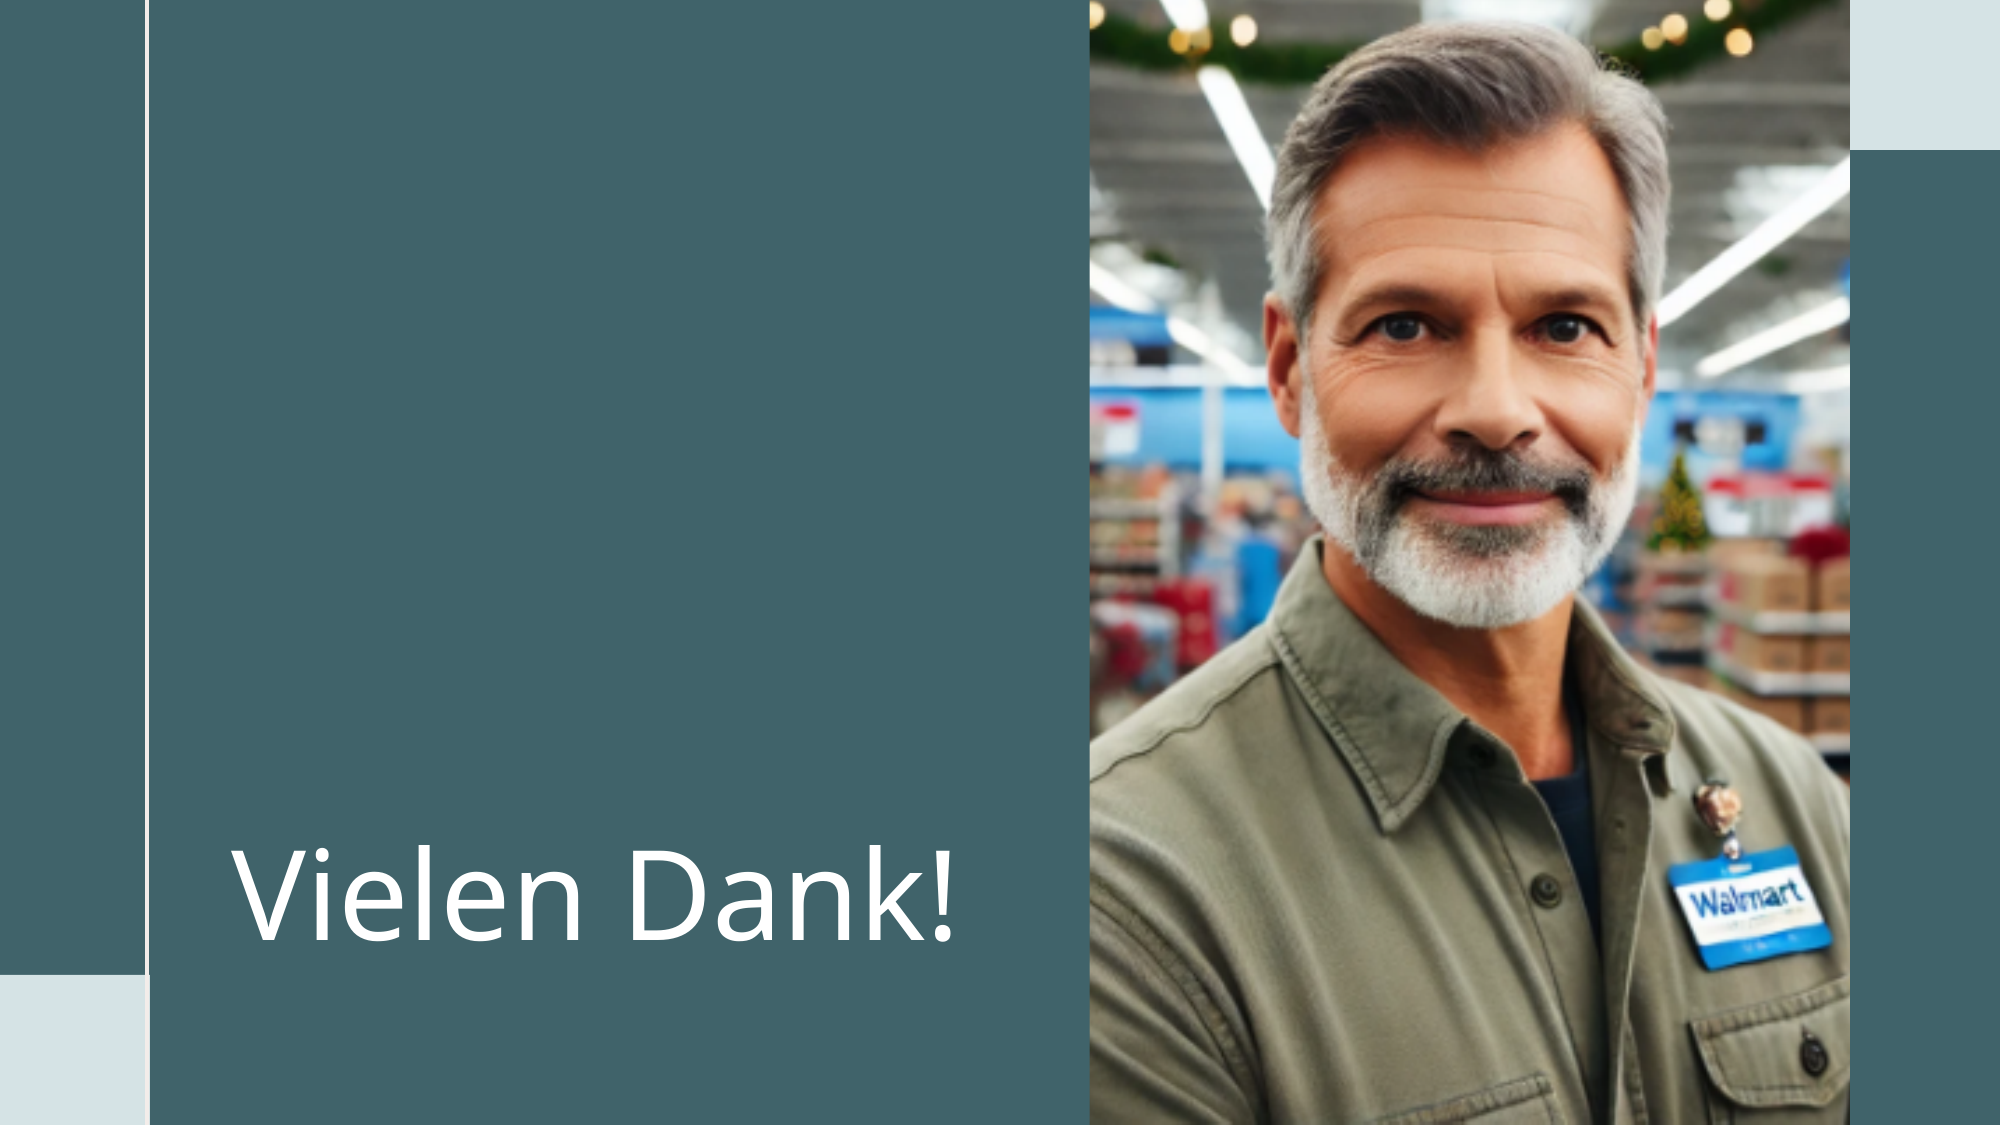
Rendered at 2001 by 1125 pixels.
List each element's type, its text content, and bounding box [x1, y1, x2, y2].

title Vielen Dank! [216, 113, 1031, 975]
picture [1089, 0, 1850, 1125]
